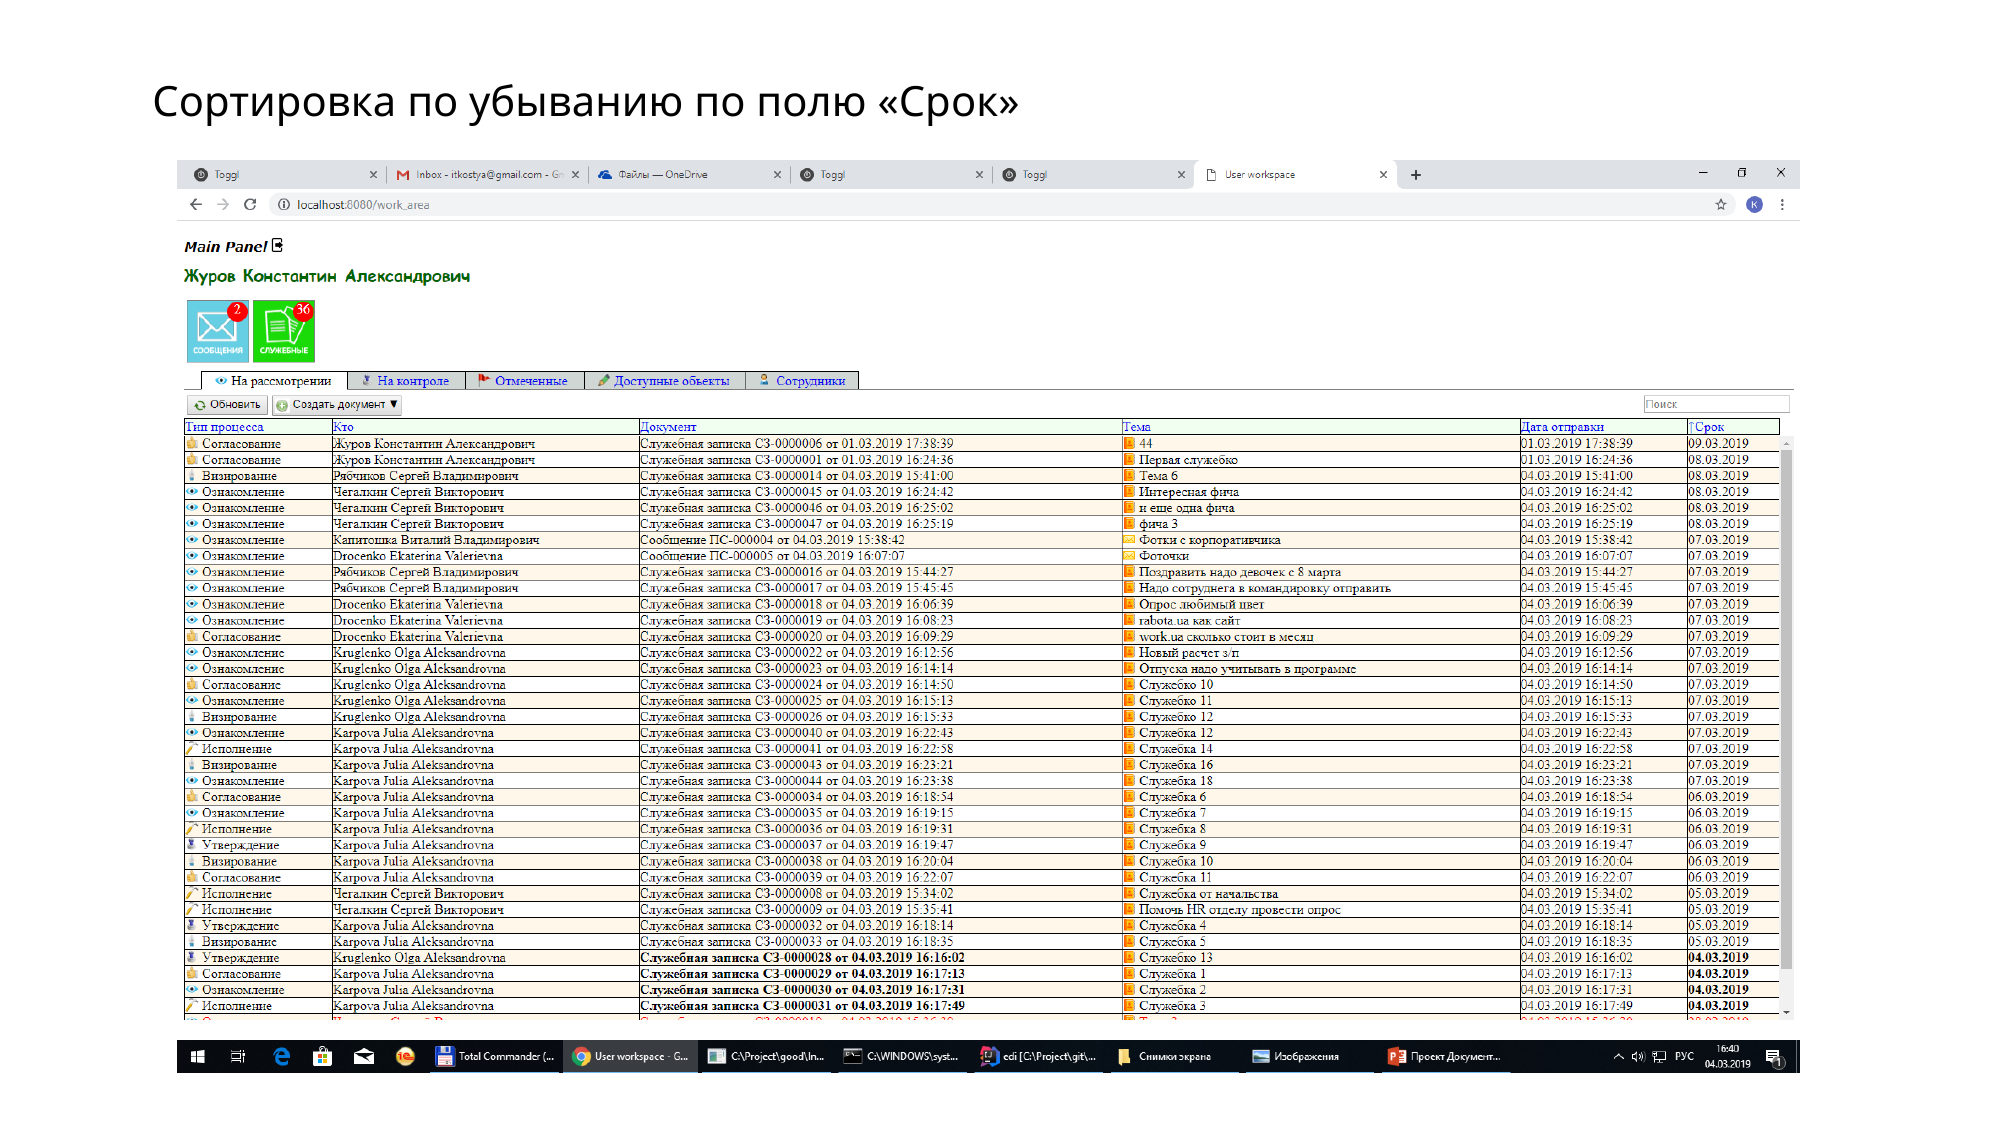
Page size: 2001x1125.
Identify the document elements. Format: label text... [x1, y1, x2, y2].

title Сортировка по убыванию по полю «Срок» [137, 59, 1863, 146]
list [177, 160, 1800, 1073]
